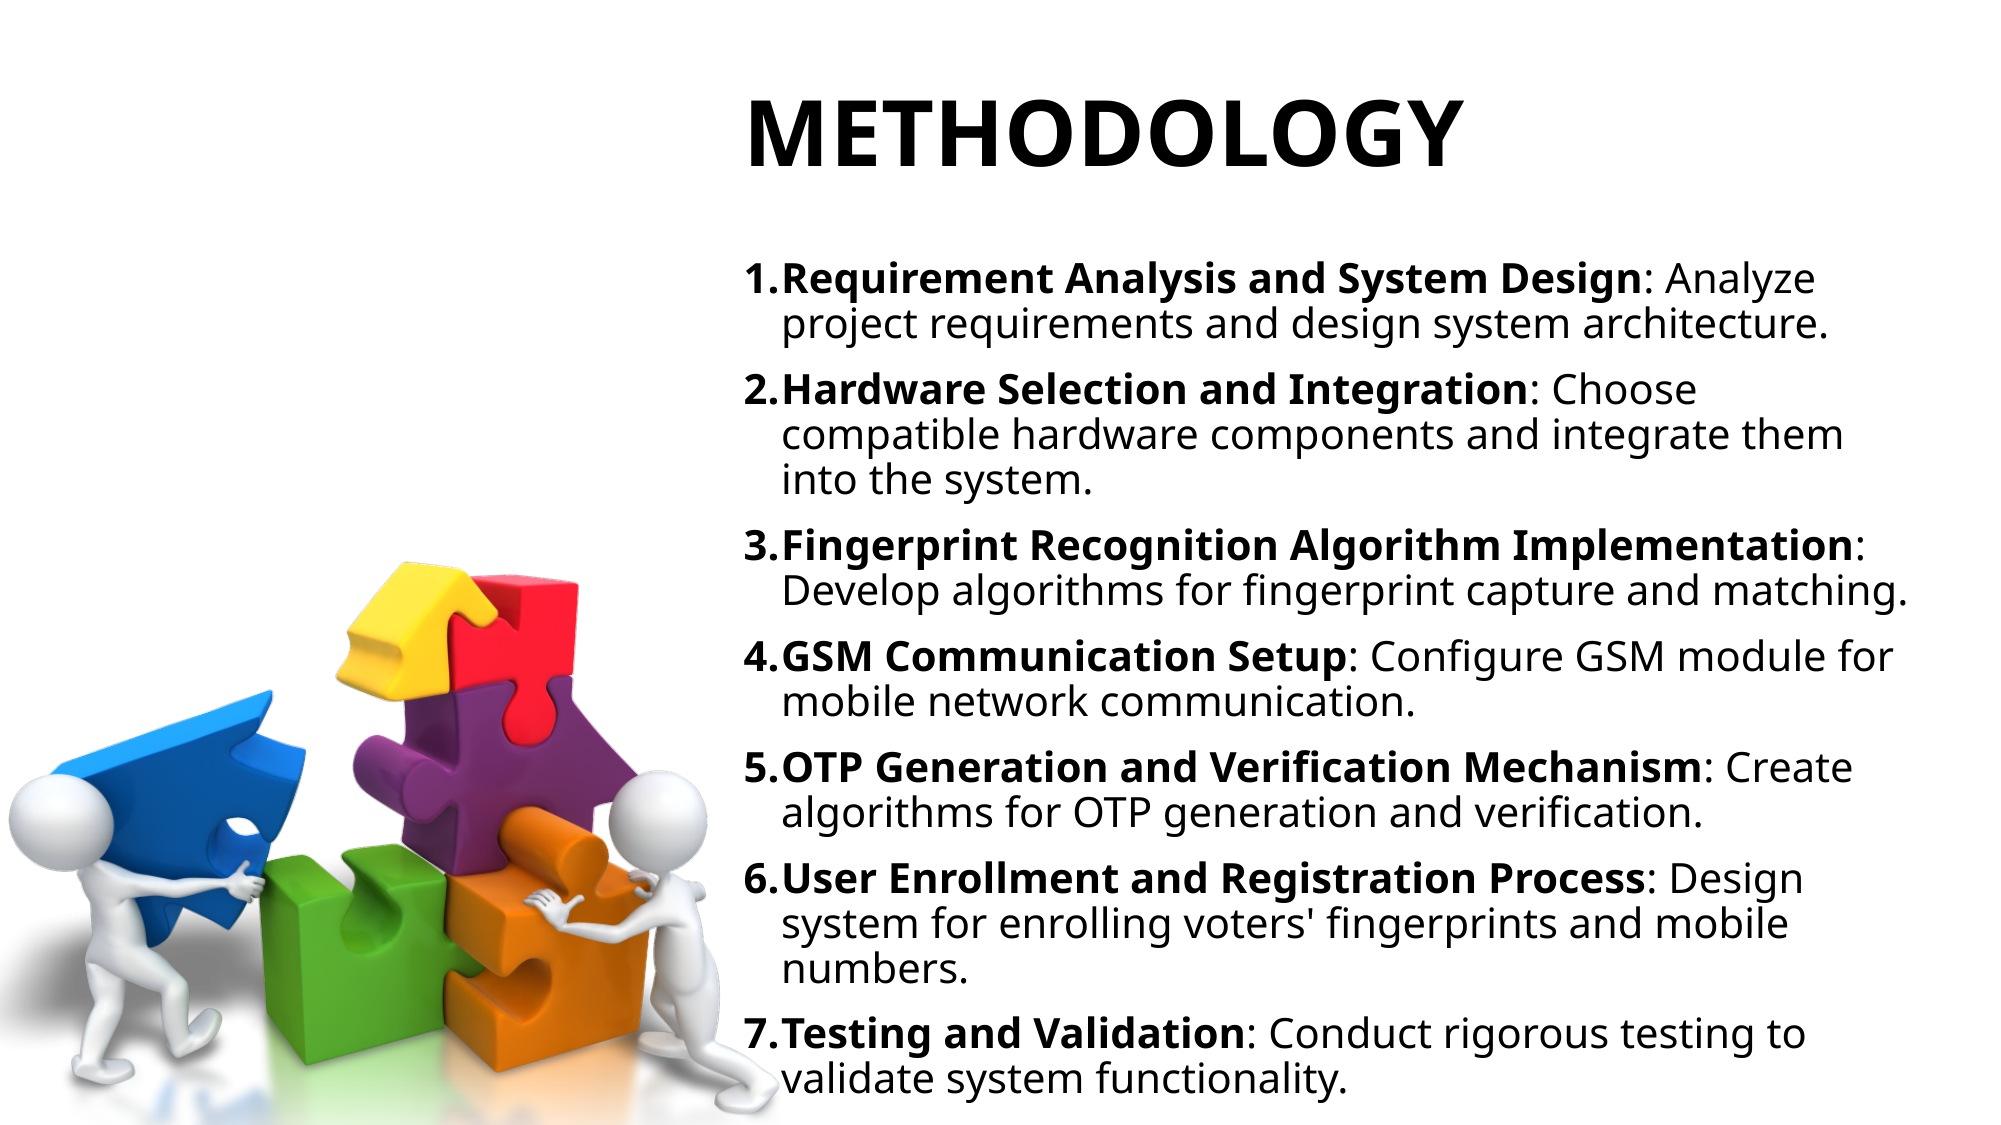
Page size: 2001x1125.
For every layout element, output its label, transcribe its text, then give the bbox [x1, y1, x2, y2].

picture [0, 548, 809, 1125]
title METHODOLOGY [728, 28, 1625, 246]
list Requirement Analysis and System Design: Analyze project requirements and design system architecture. Hardware Selection and Integration: Choose compatible hardware components and integrate them into the system. Fingerprint Recognition Algorithm Implementation: Develop algorithms for fingerprint capture and matching. GSM Communication Setup: Configure GSM module for mobile network communication. OTP Generation and Verification Mechanism: Create algorithms for OTP generation and verification. User Enrollment and Registration Process: Design system for enrolling voters' fingerprints and mobile numbers. Testing and Validation: Conduct rigorous testing to validate system functionality. [728, 250, 1939, 1094]
